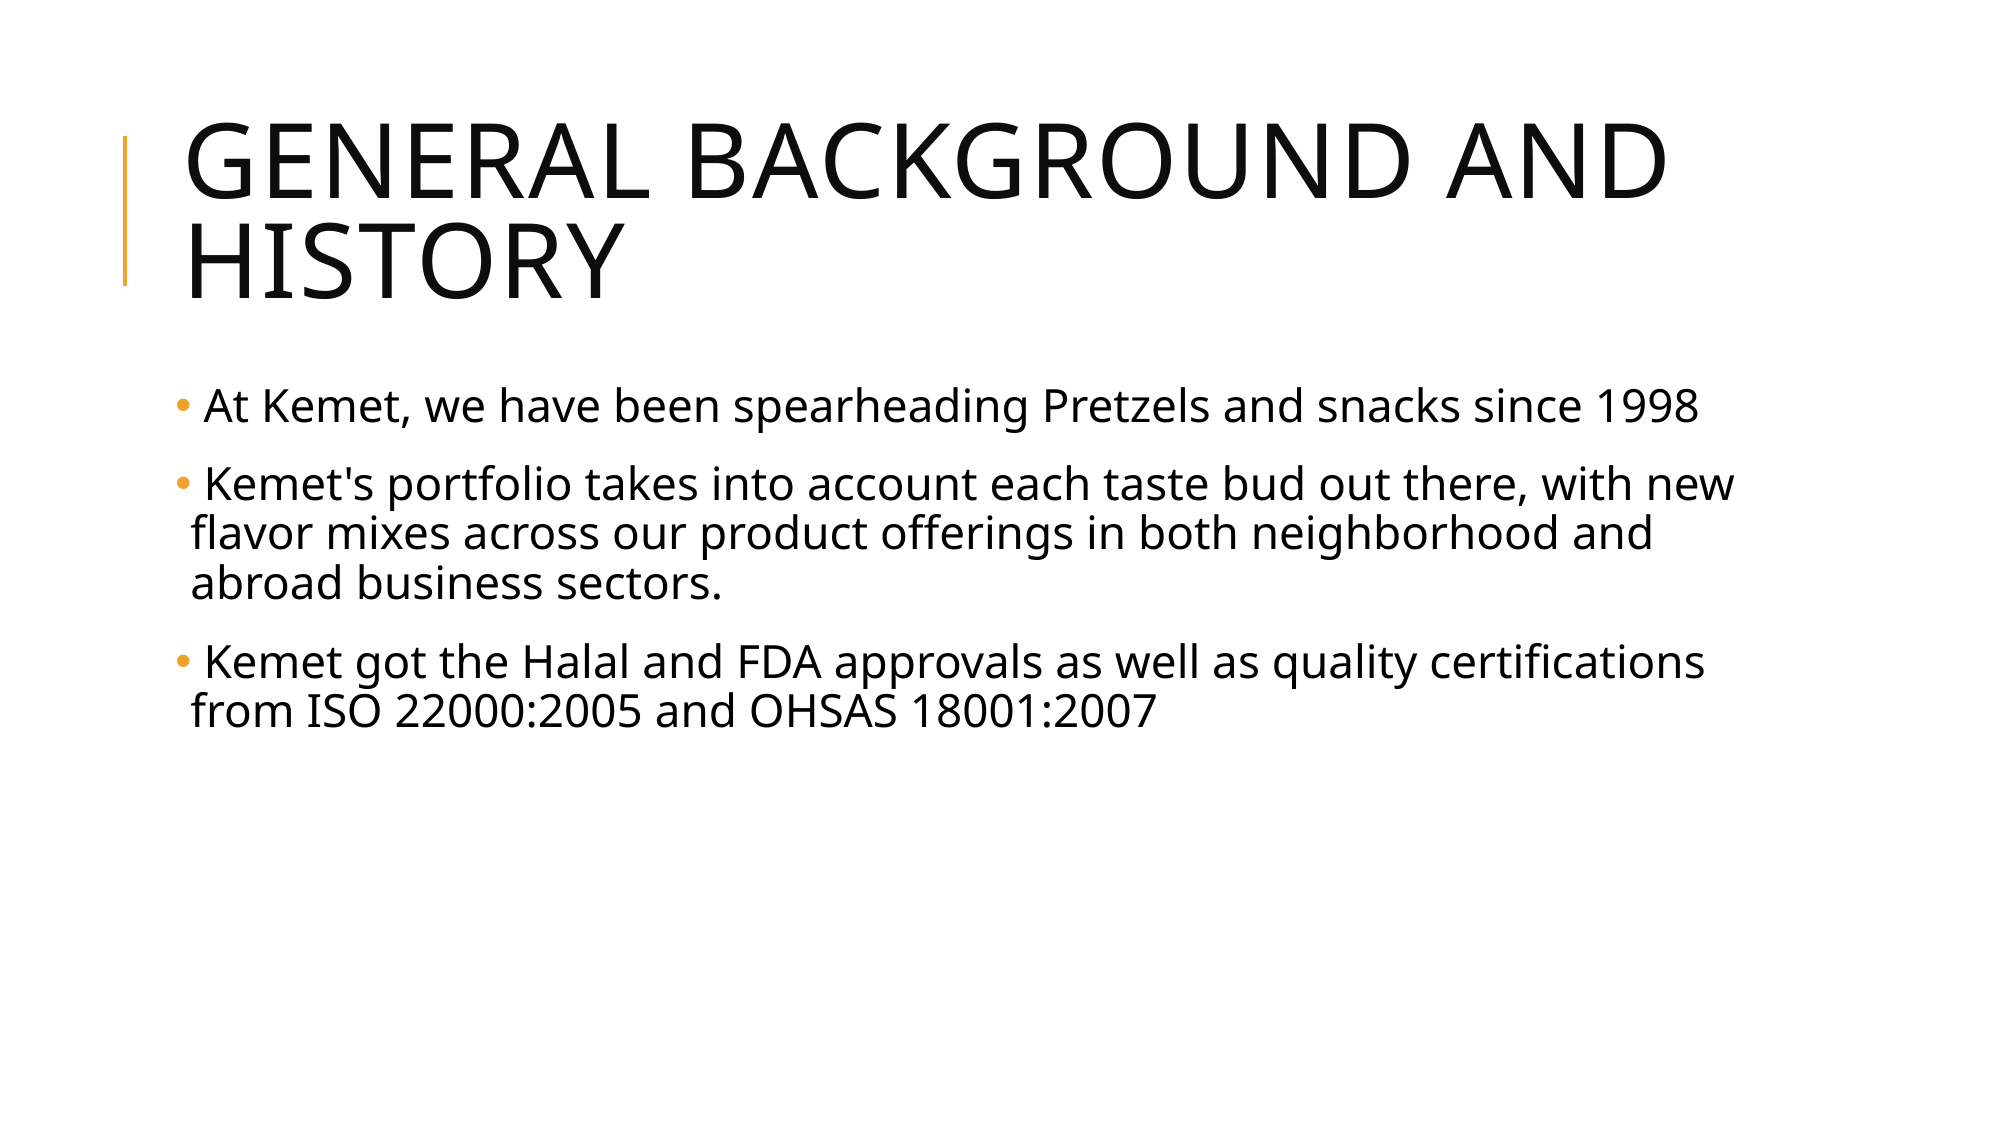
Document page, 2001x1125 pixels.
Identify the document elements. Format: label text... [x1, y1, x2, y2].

list At Kemet, we have been spearheading Pretzels and snacks since 1998 Kemet's portfolio takes into account each taste bud out there, with new flavor mixes across our product offerings in both neighborhood and abroad business sectors. Kemet got the Halal and FDA approvals as well as quality certifications from ISO 22000:2005 and OHSAS 18001:2007 [168, 375, 1763, 1035]
title General background and history [168, 96, 1763, 342]
